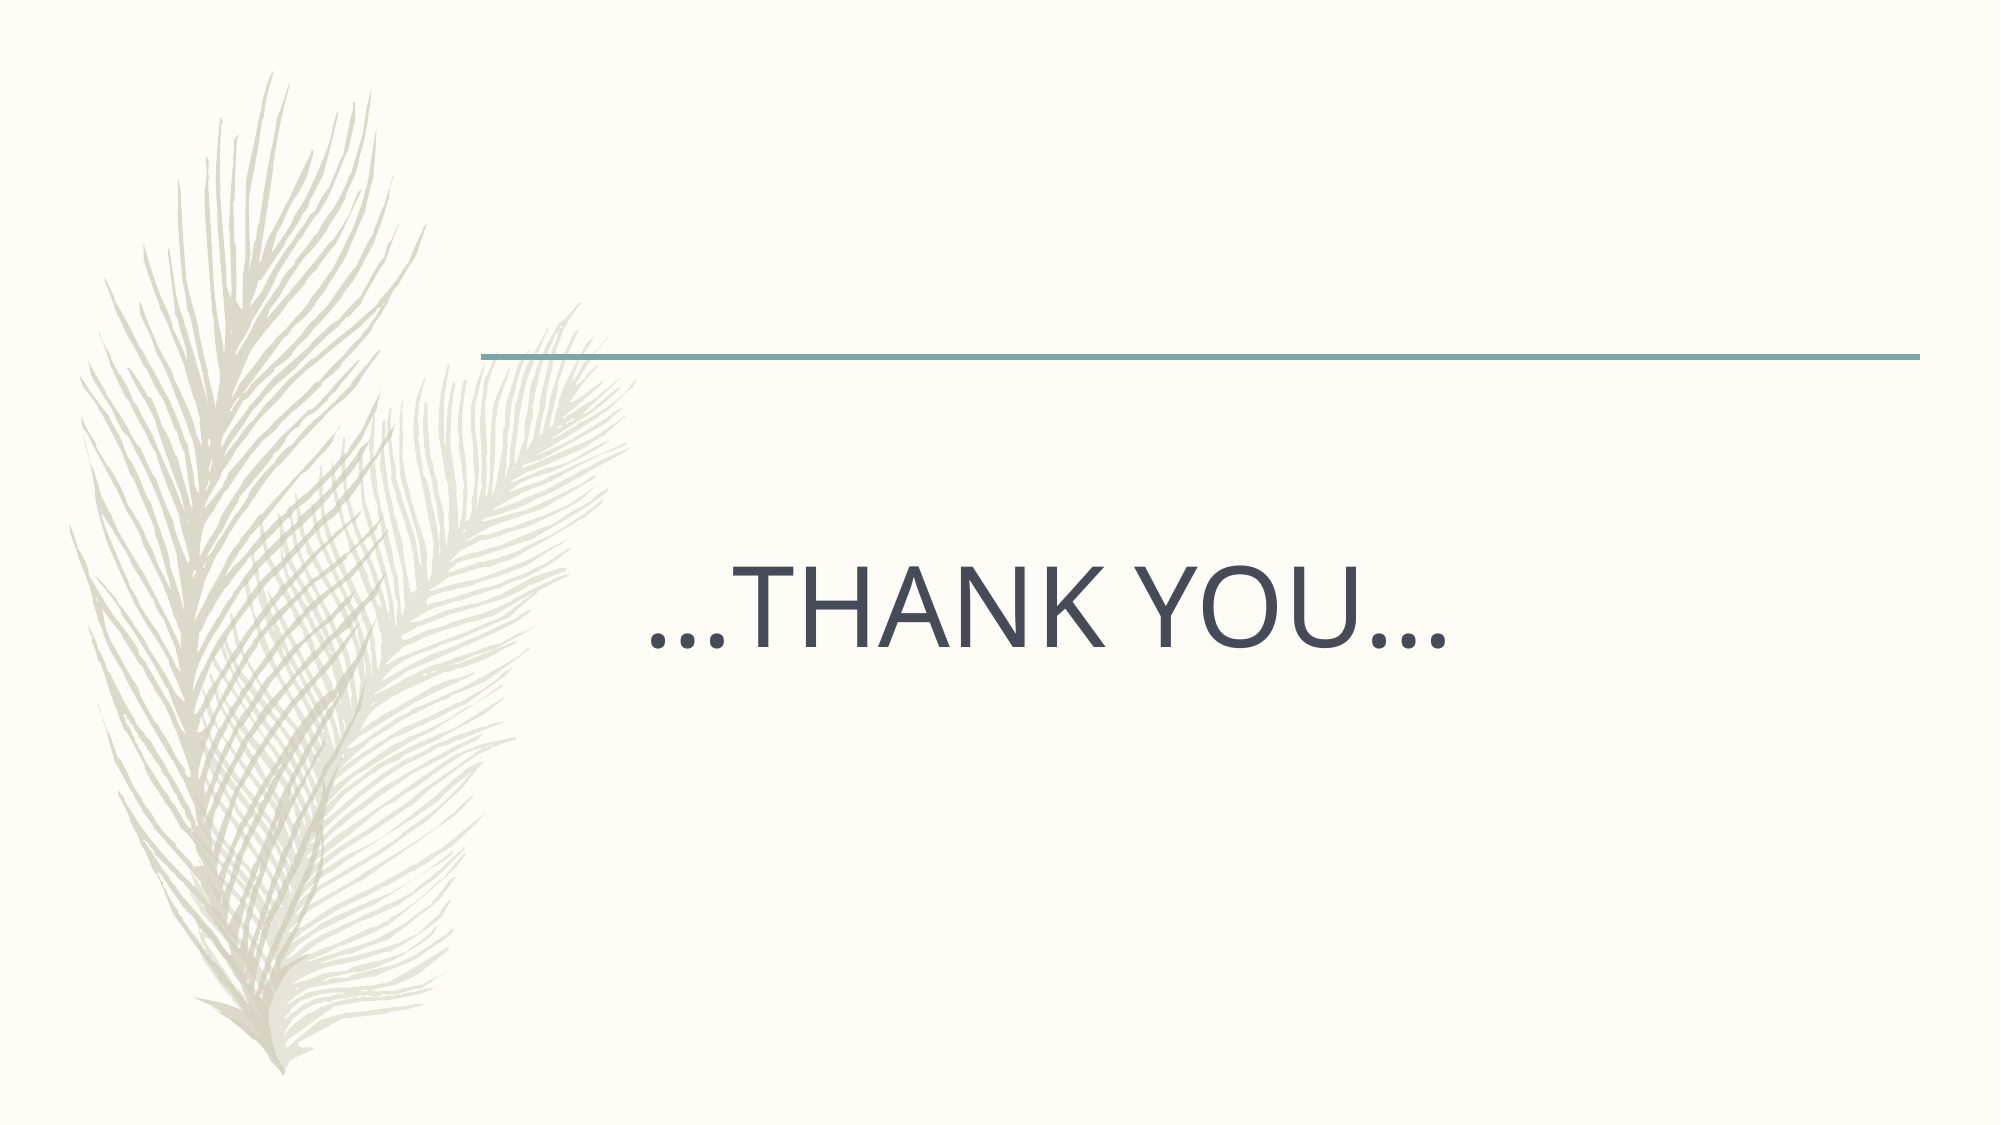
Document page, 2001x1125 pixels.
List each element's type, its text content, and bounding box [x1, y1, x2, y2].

title …THANK YOU… [329, 533, 1768, 790]
